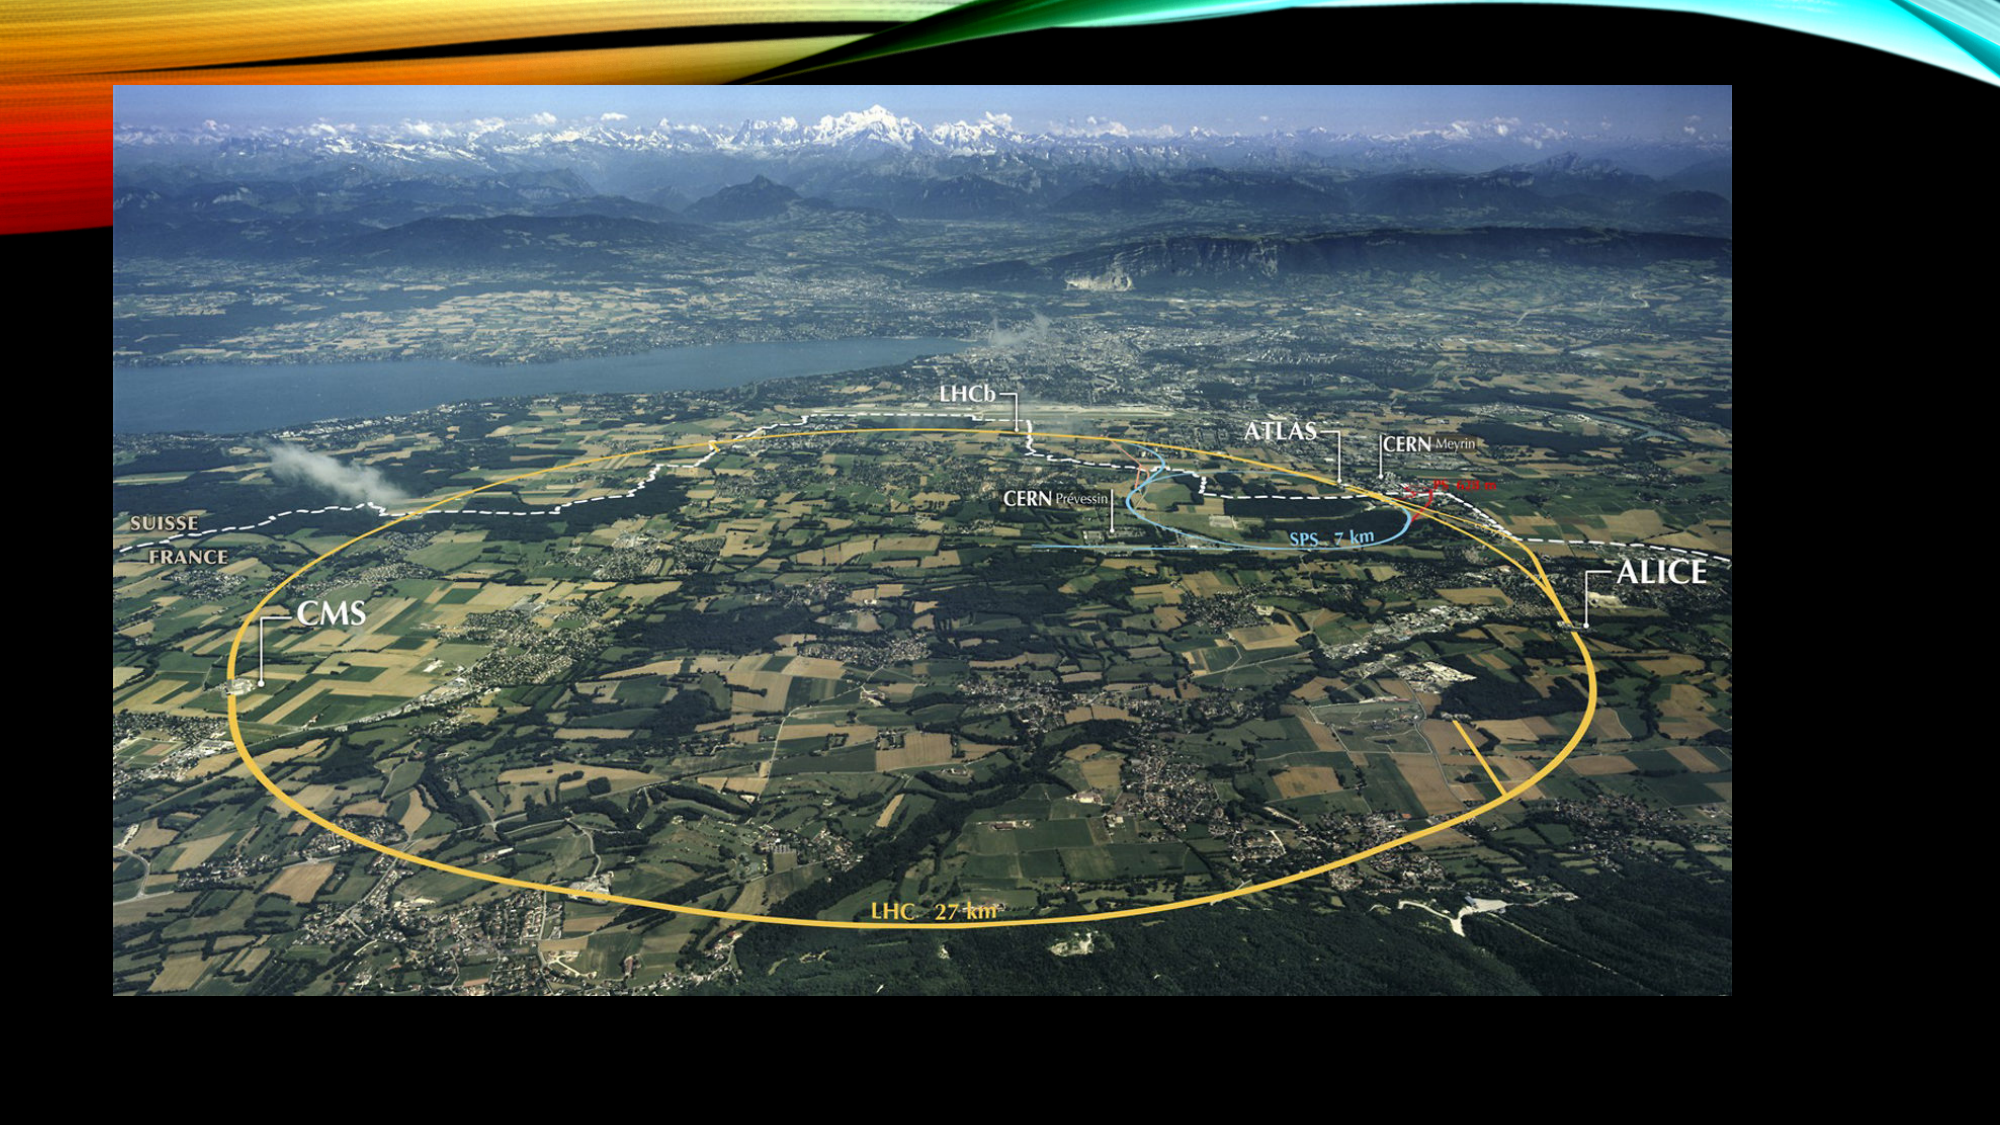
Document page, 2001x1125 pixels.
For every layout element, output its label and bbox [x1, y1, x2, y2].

picture [0, 0, 2000, 237]
list [113, 85, 1732, 996]
